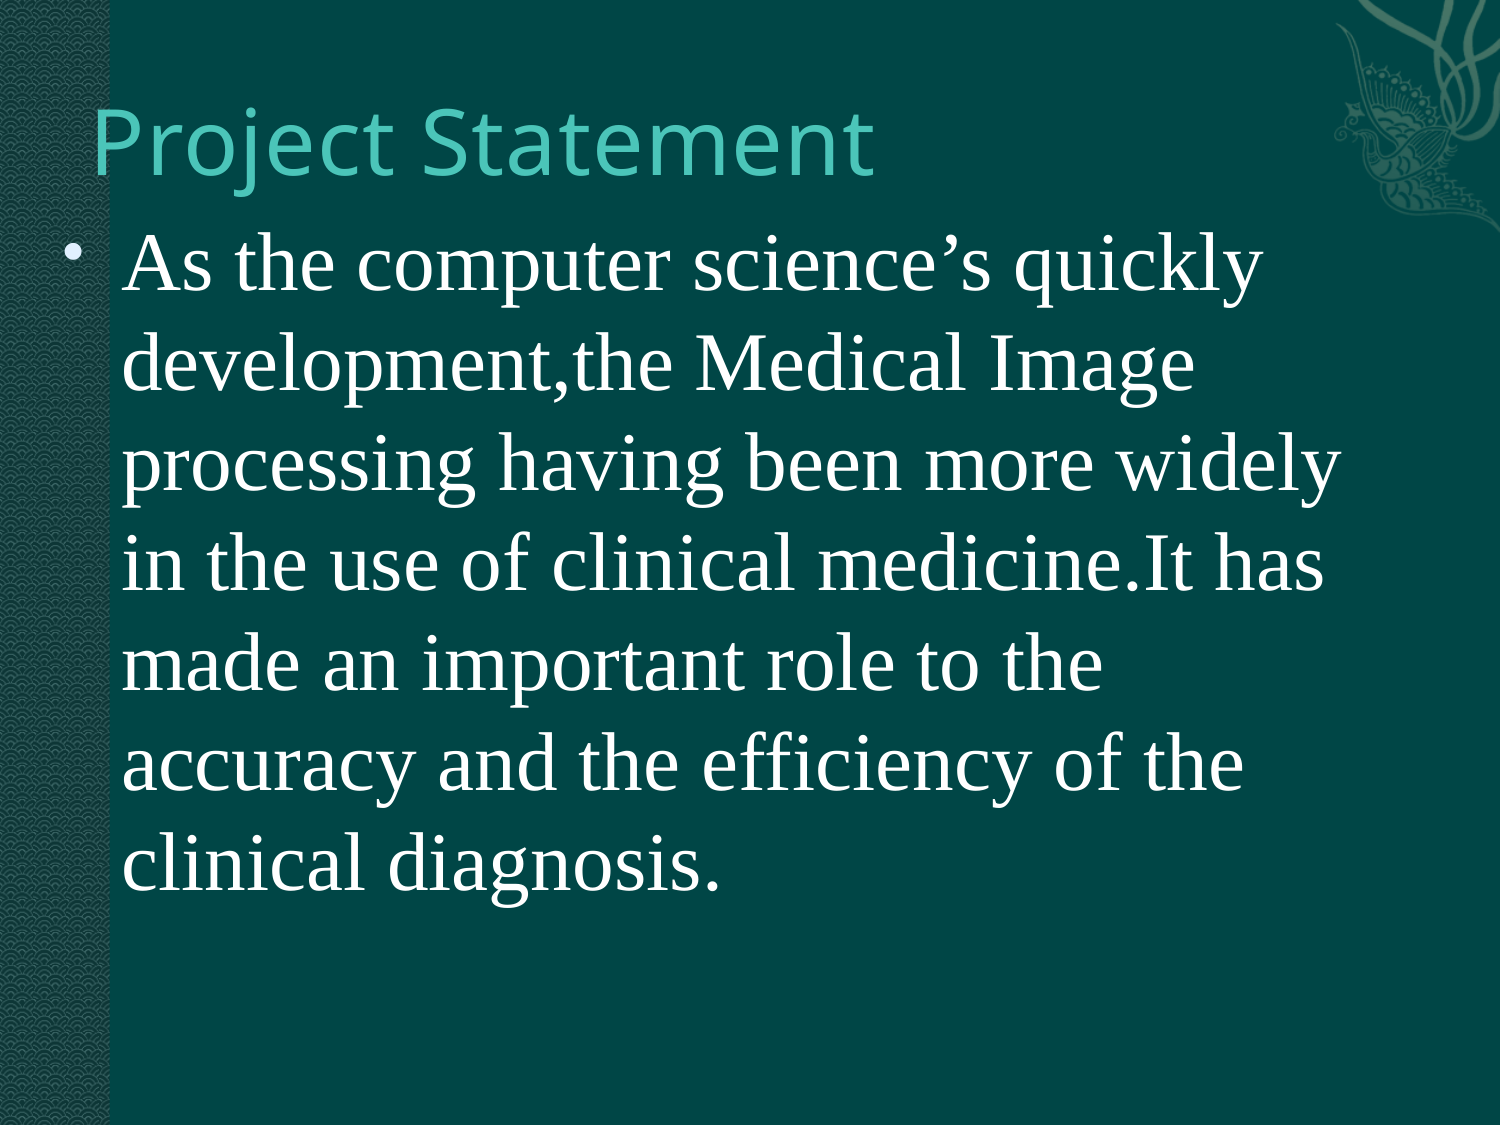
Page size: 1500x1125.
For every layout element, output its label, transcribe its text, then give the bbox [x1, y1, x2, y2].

picture [0, 0, 110, 1125]
list As the computer science’s quickly development,the Medical Image processing having been more widely in the use of clinical medicine.It has made an important role to the accuracy and the efficiency of the clinical diagnosis. [50, 200, 1425, 1005]
title Project Statement [75, 45, 1351, 200]
